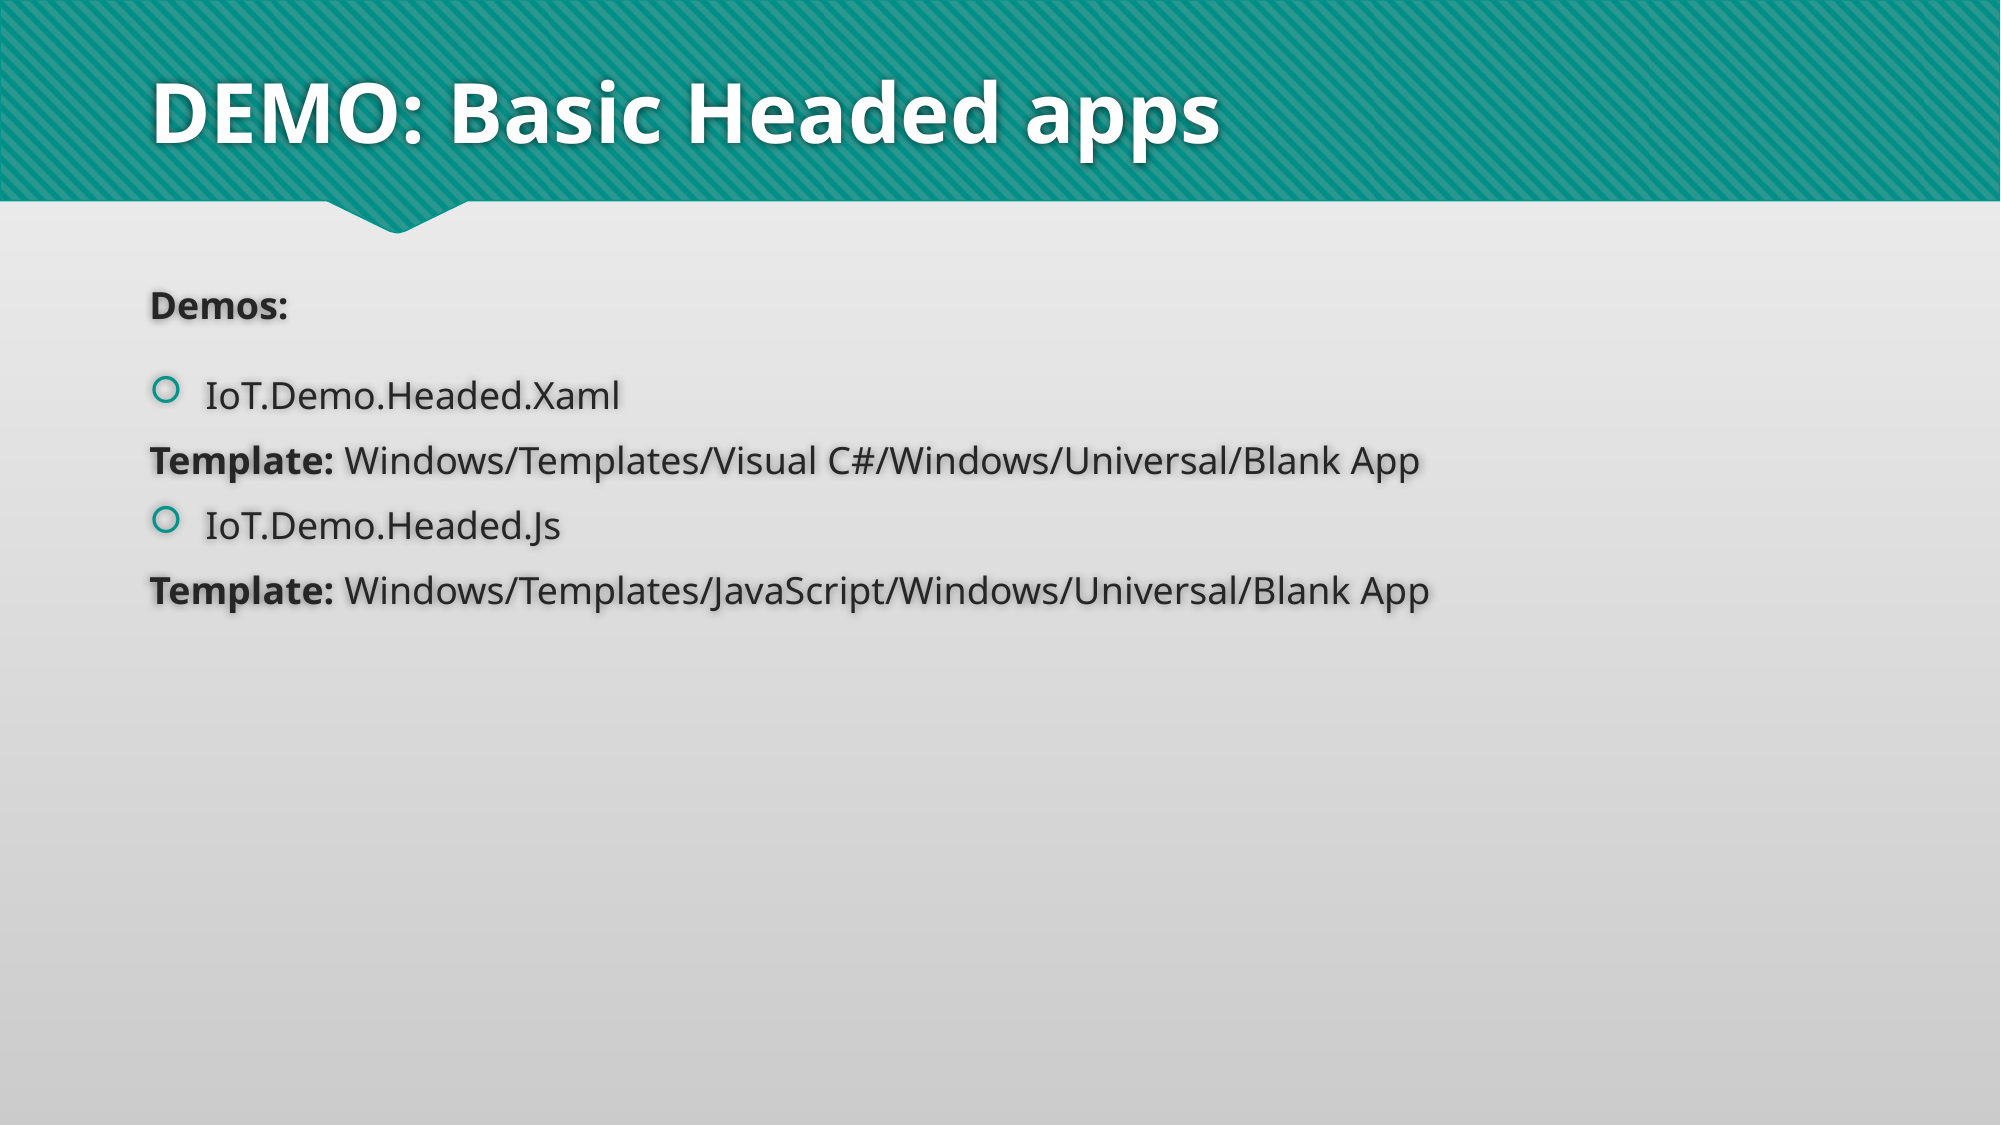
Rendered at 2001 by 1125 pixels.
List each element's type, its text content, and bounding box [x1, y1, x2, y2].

list IoT.Demo.Headed.Xaml Template: Windows/Templates/Visual C#/Windows/Universal/Blank App IoT.Demo.Headed.Js Template: Windows/Templates/JavaScript/Windows/Universal/Blank App [134, 364, 1866, 962]
title DEMO: Basic Headed apps [134, 8, 1869, 168]
list Demos: [134, 253, 1869, 356]
